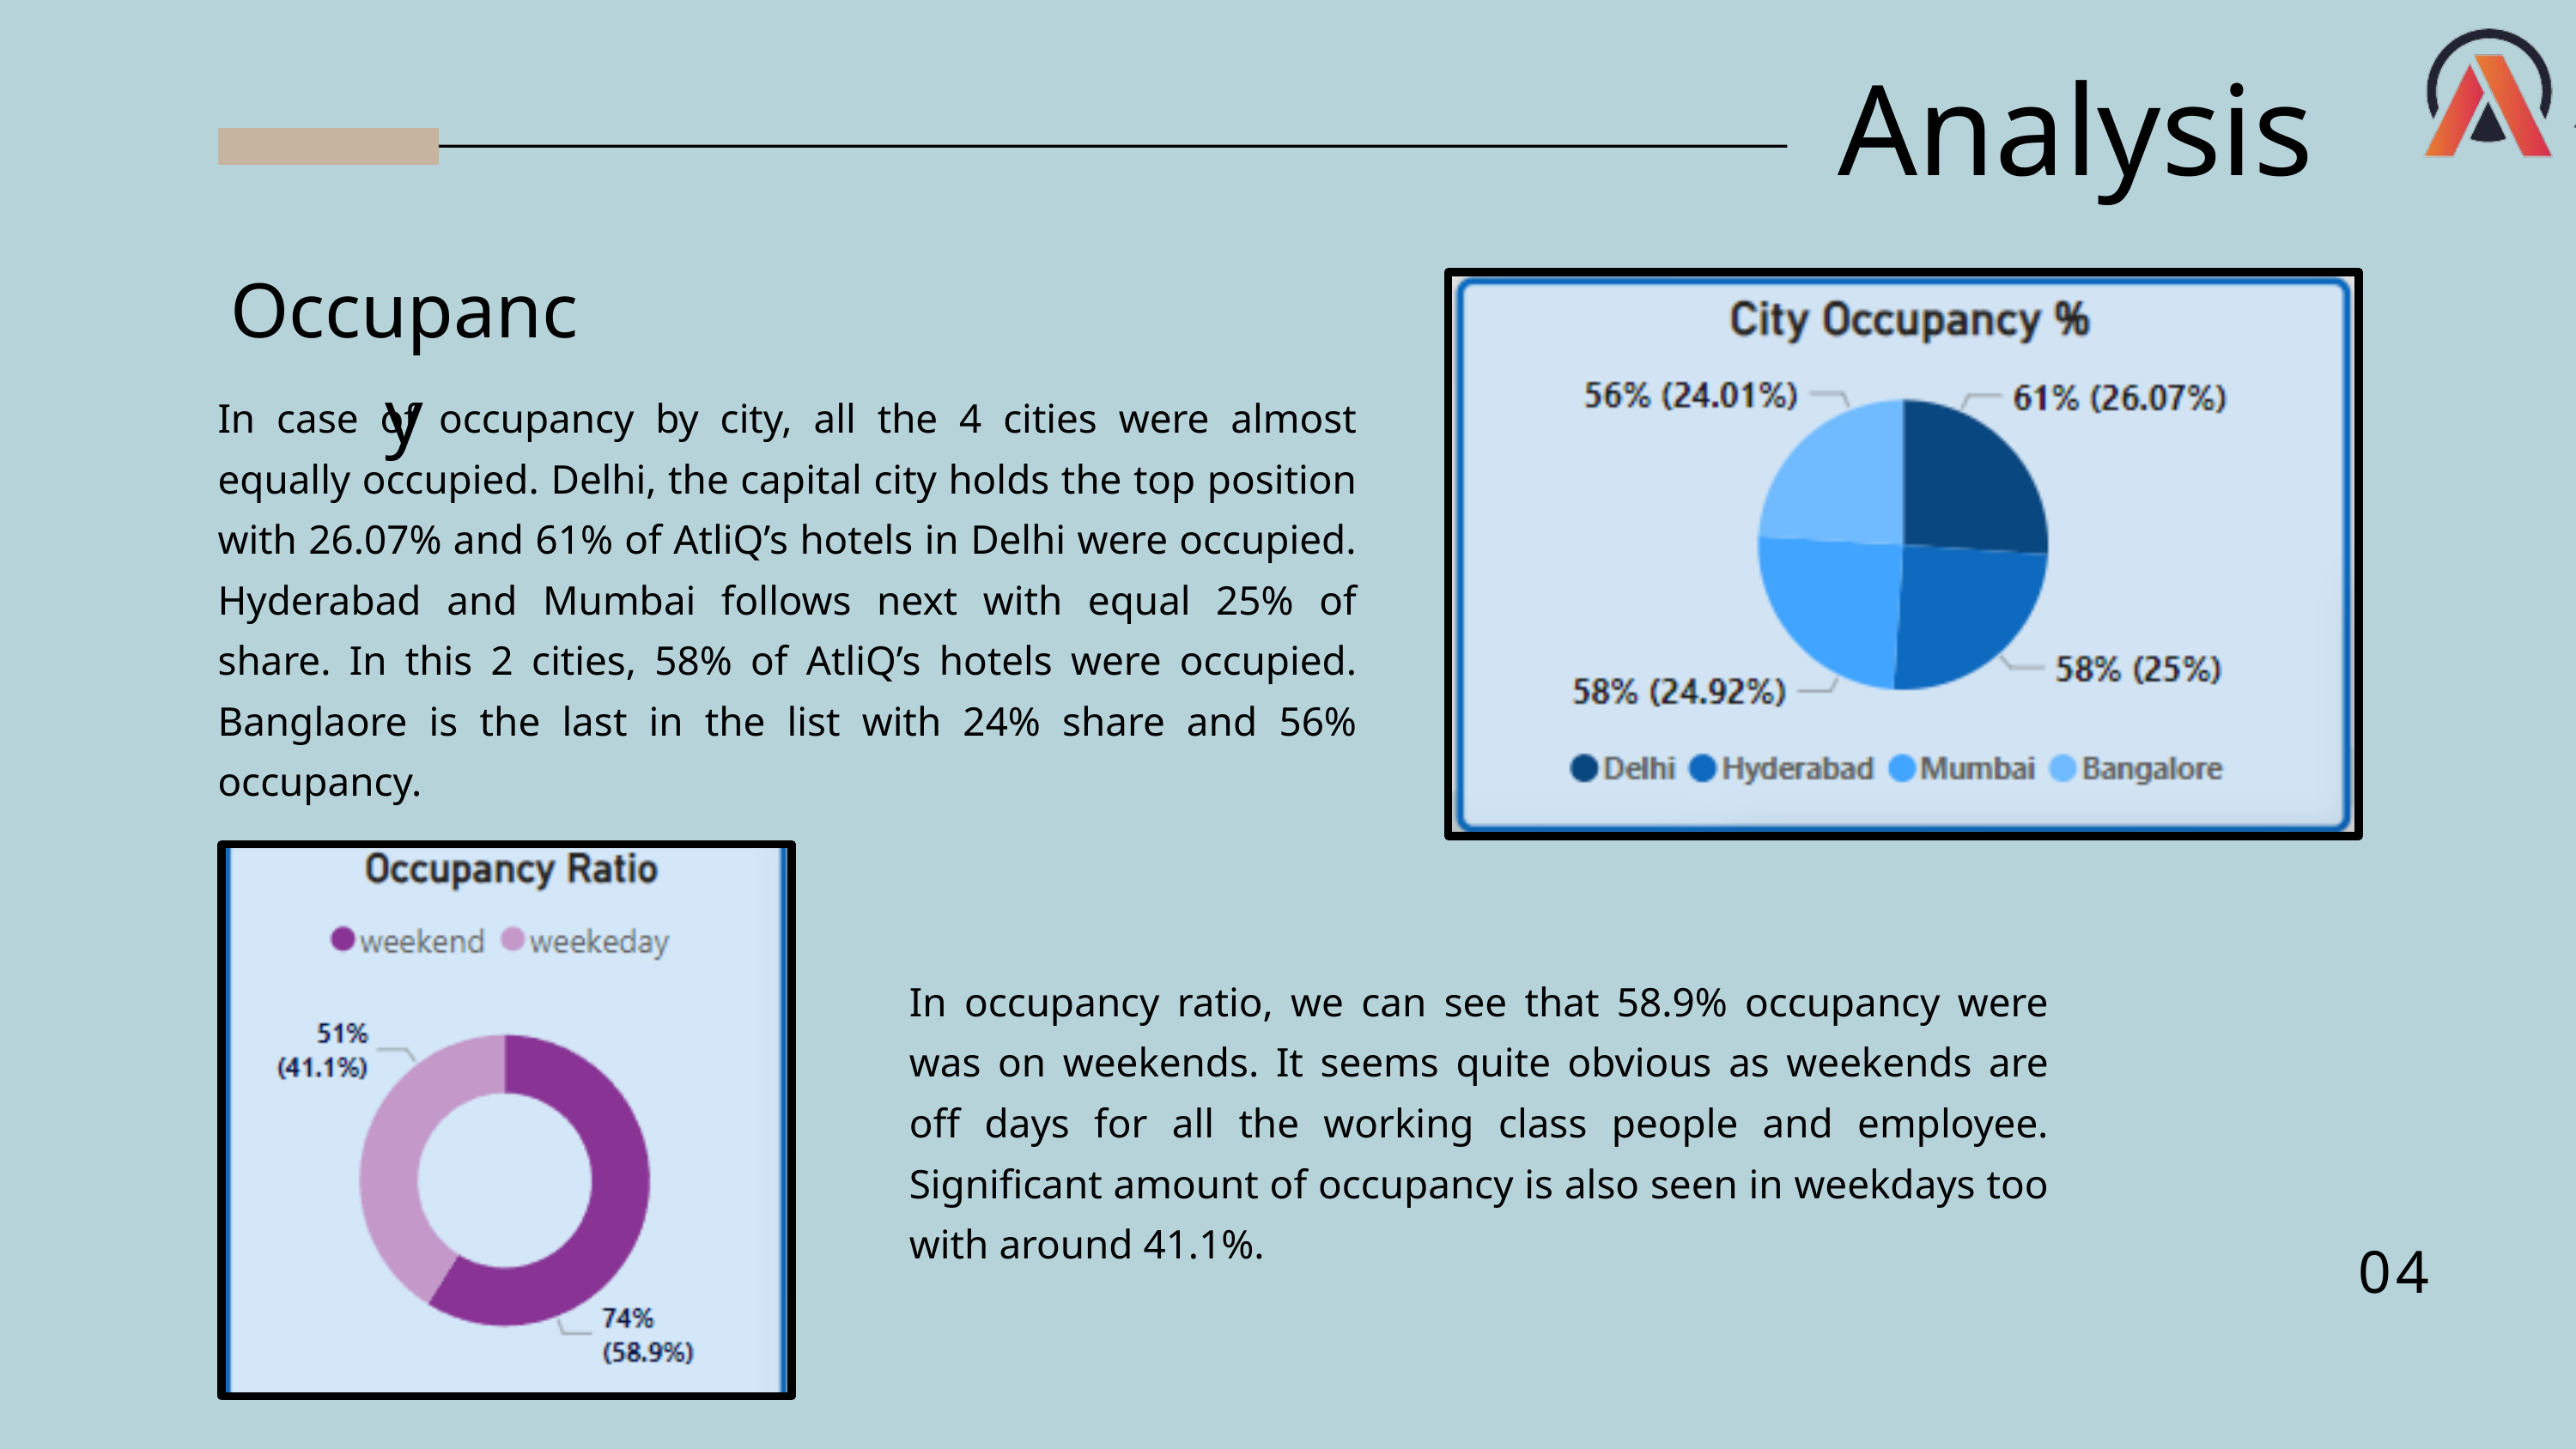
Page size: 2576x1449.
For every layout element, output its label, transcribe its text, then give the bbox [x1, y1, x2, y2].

text_box In case of occupancy by city, all the 4 cities were almost equally occupied. Delhi, the capital city holds the top position with 26.07% and 61% of AtliQ’s hotels in Delhi were occupied. Hyderabad and Mumbai follows next with equal 25% of share. In this 2 cities, 58% of AtliQ’s hotels were occupied. Banglaore is the last in the list with 24% share and 56% occupancy. [217, 380, 1358, 805]
text_box [1448, 271, 2360, 836]
text_box Occupancy [217, 247, 592, 458]
text_box In occupancy ratio, we can see that 58.9% occupancy were was on weekends. It seems quite obvious as weekends are off days for all the working class people and employee. Significant amount of occupancy is also seen in weekdays too with around 41.1%. [908, 964, 2050, 1267]
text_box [2320, 1197, 2467, 1343]
text_box Analysis [1838, 66, 2394, 201]
text_box [2388, 0, 2576, 188]
text_box [222, 844, 792, 1397]
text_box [217, 127, 440, 166]
